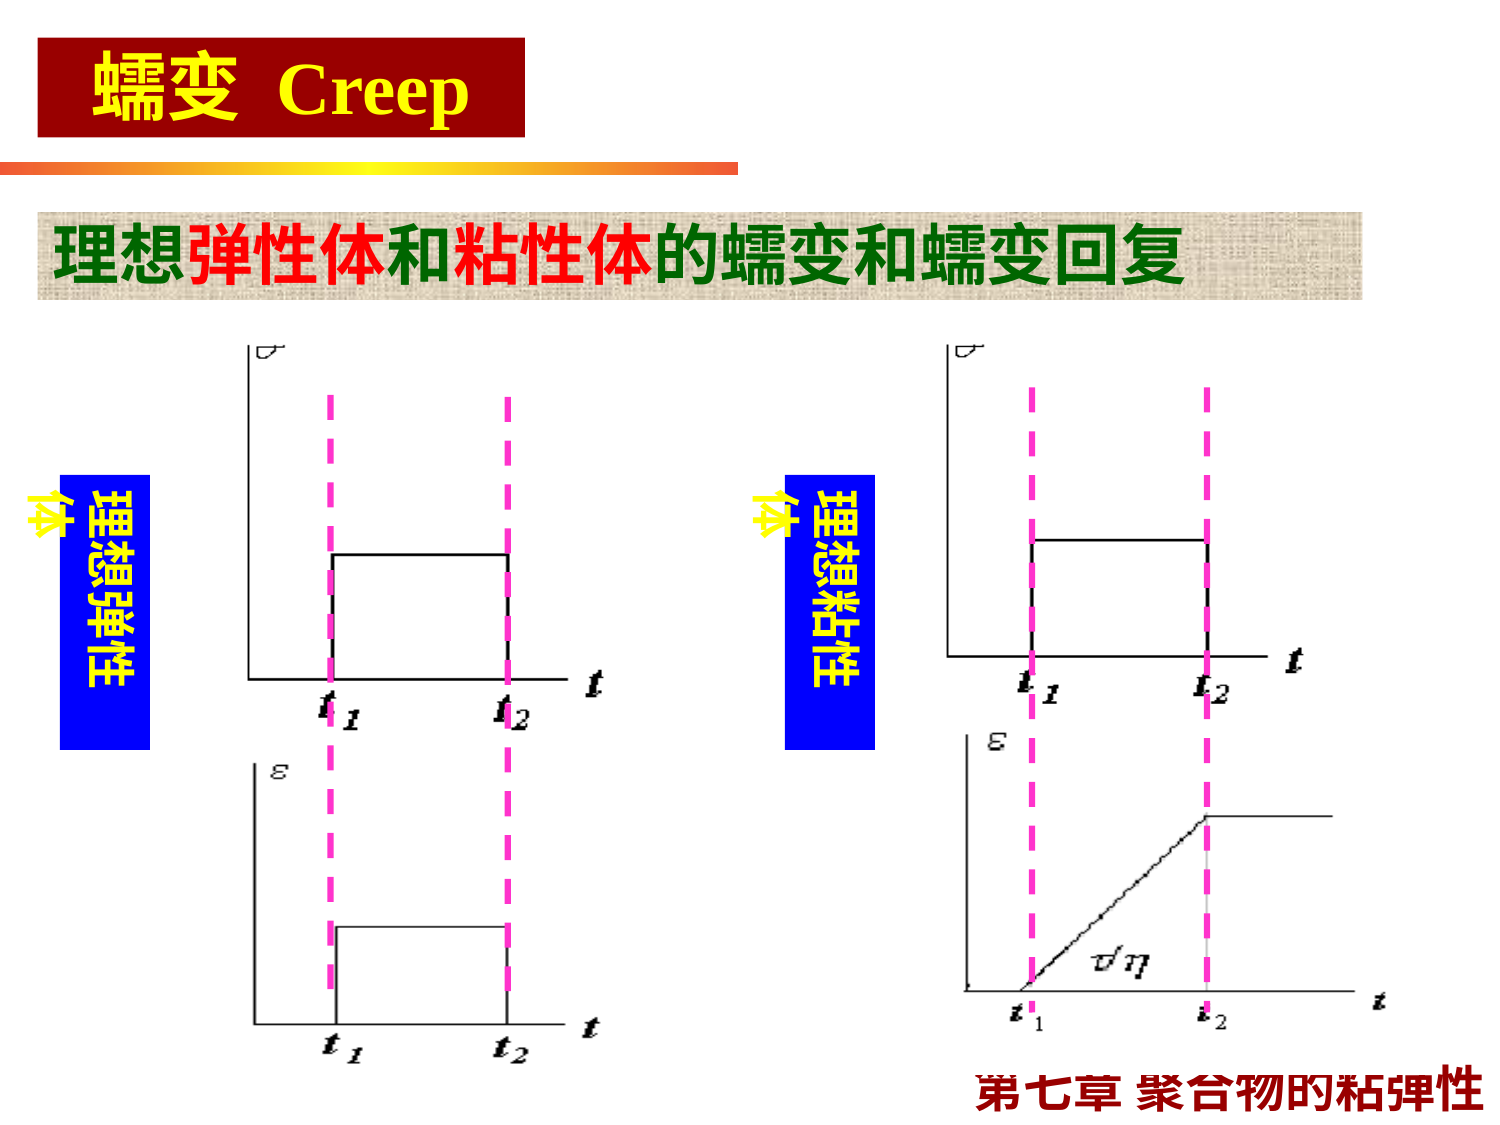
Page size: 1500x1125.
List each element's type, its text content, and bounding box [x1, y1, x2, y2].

text_box 理想粘性体 [784, 474, 875, 750]
title 理想弹性体和粘性体的蠕变和蠕变回复 [37, 212, 1363, 300]
text_box 蠕变 Creep [37, 37, 525, 138]
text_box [924, 337, 1438, 1075]
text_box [59, 337, 650, 1075]
